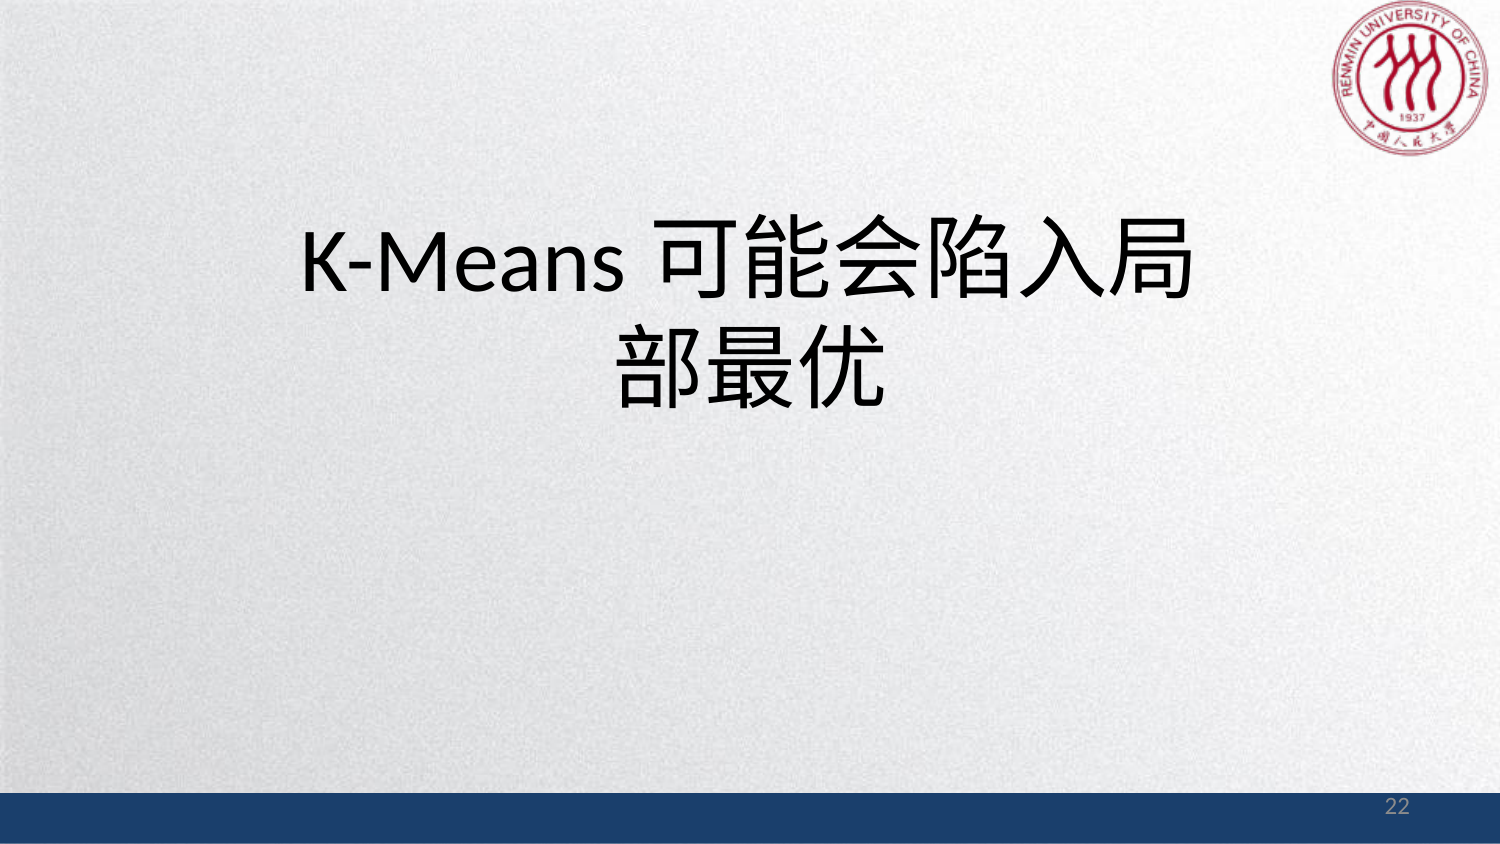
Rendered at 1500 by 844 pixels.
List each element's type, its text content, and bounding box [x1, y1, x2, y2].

title K-Means可能会陷入局部最优 [271, 75, 1229, 544]
picture [0, 0, 1500, 793]
slide_number 22 [1074, 782, 1425, 827]
